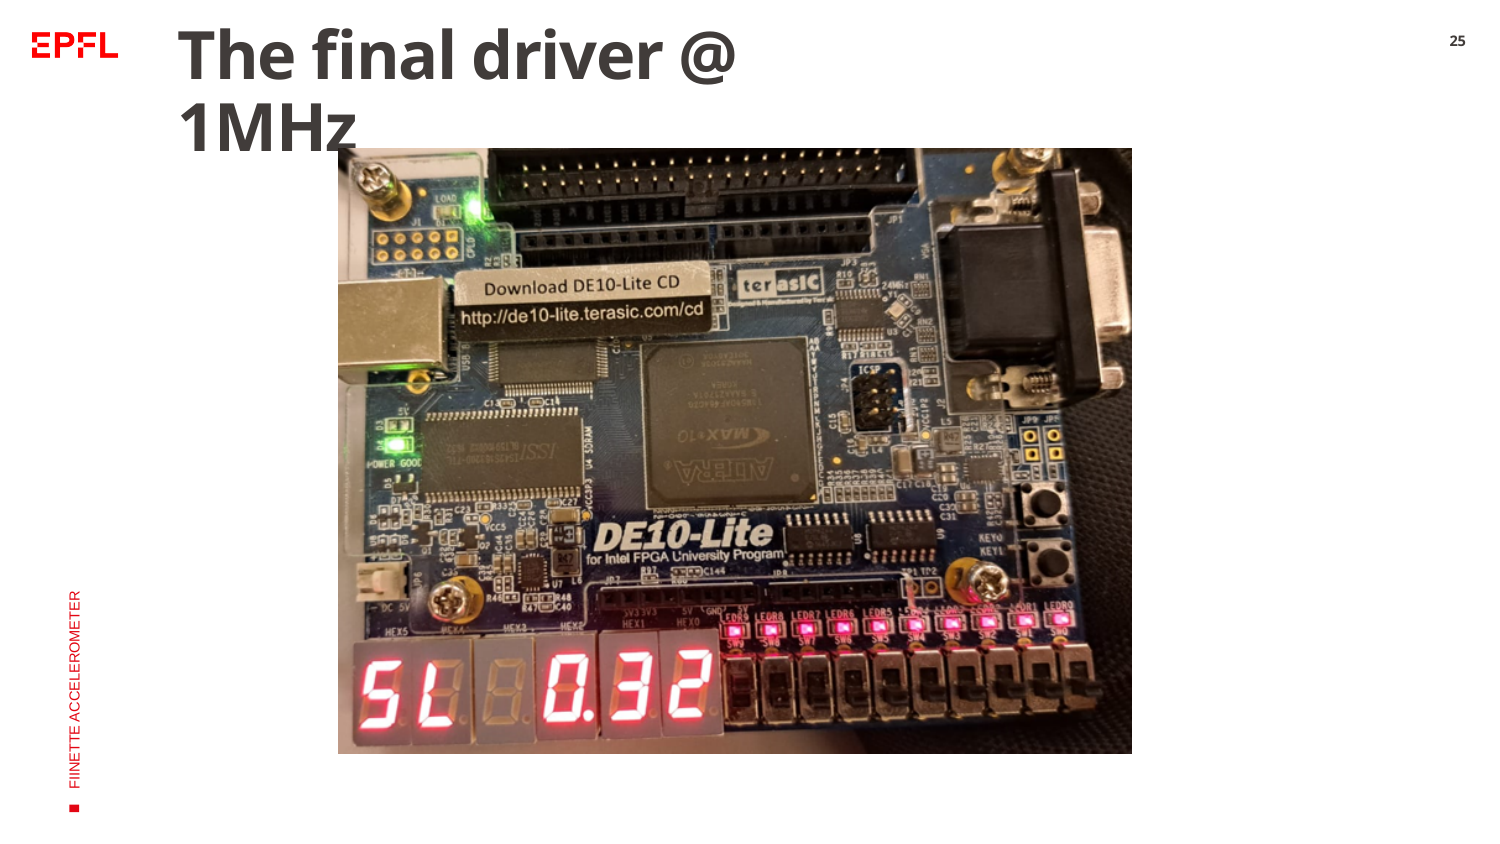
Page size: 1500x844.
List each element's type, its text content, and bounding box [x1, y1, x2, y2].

title The final driver @ 1MHz [148, 21, 750, 198]
picture [21, 21, 129, 69]
slide_number 25 [1415, 32, 1500, 59]
slide_number FIINETTE ACCELEROMETER [0, 256, 149, 805]
picture [338, 148, 1132, 754]
